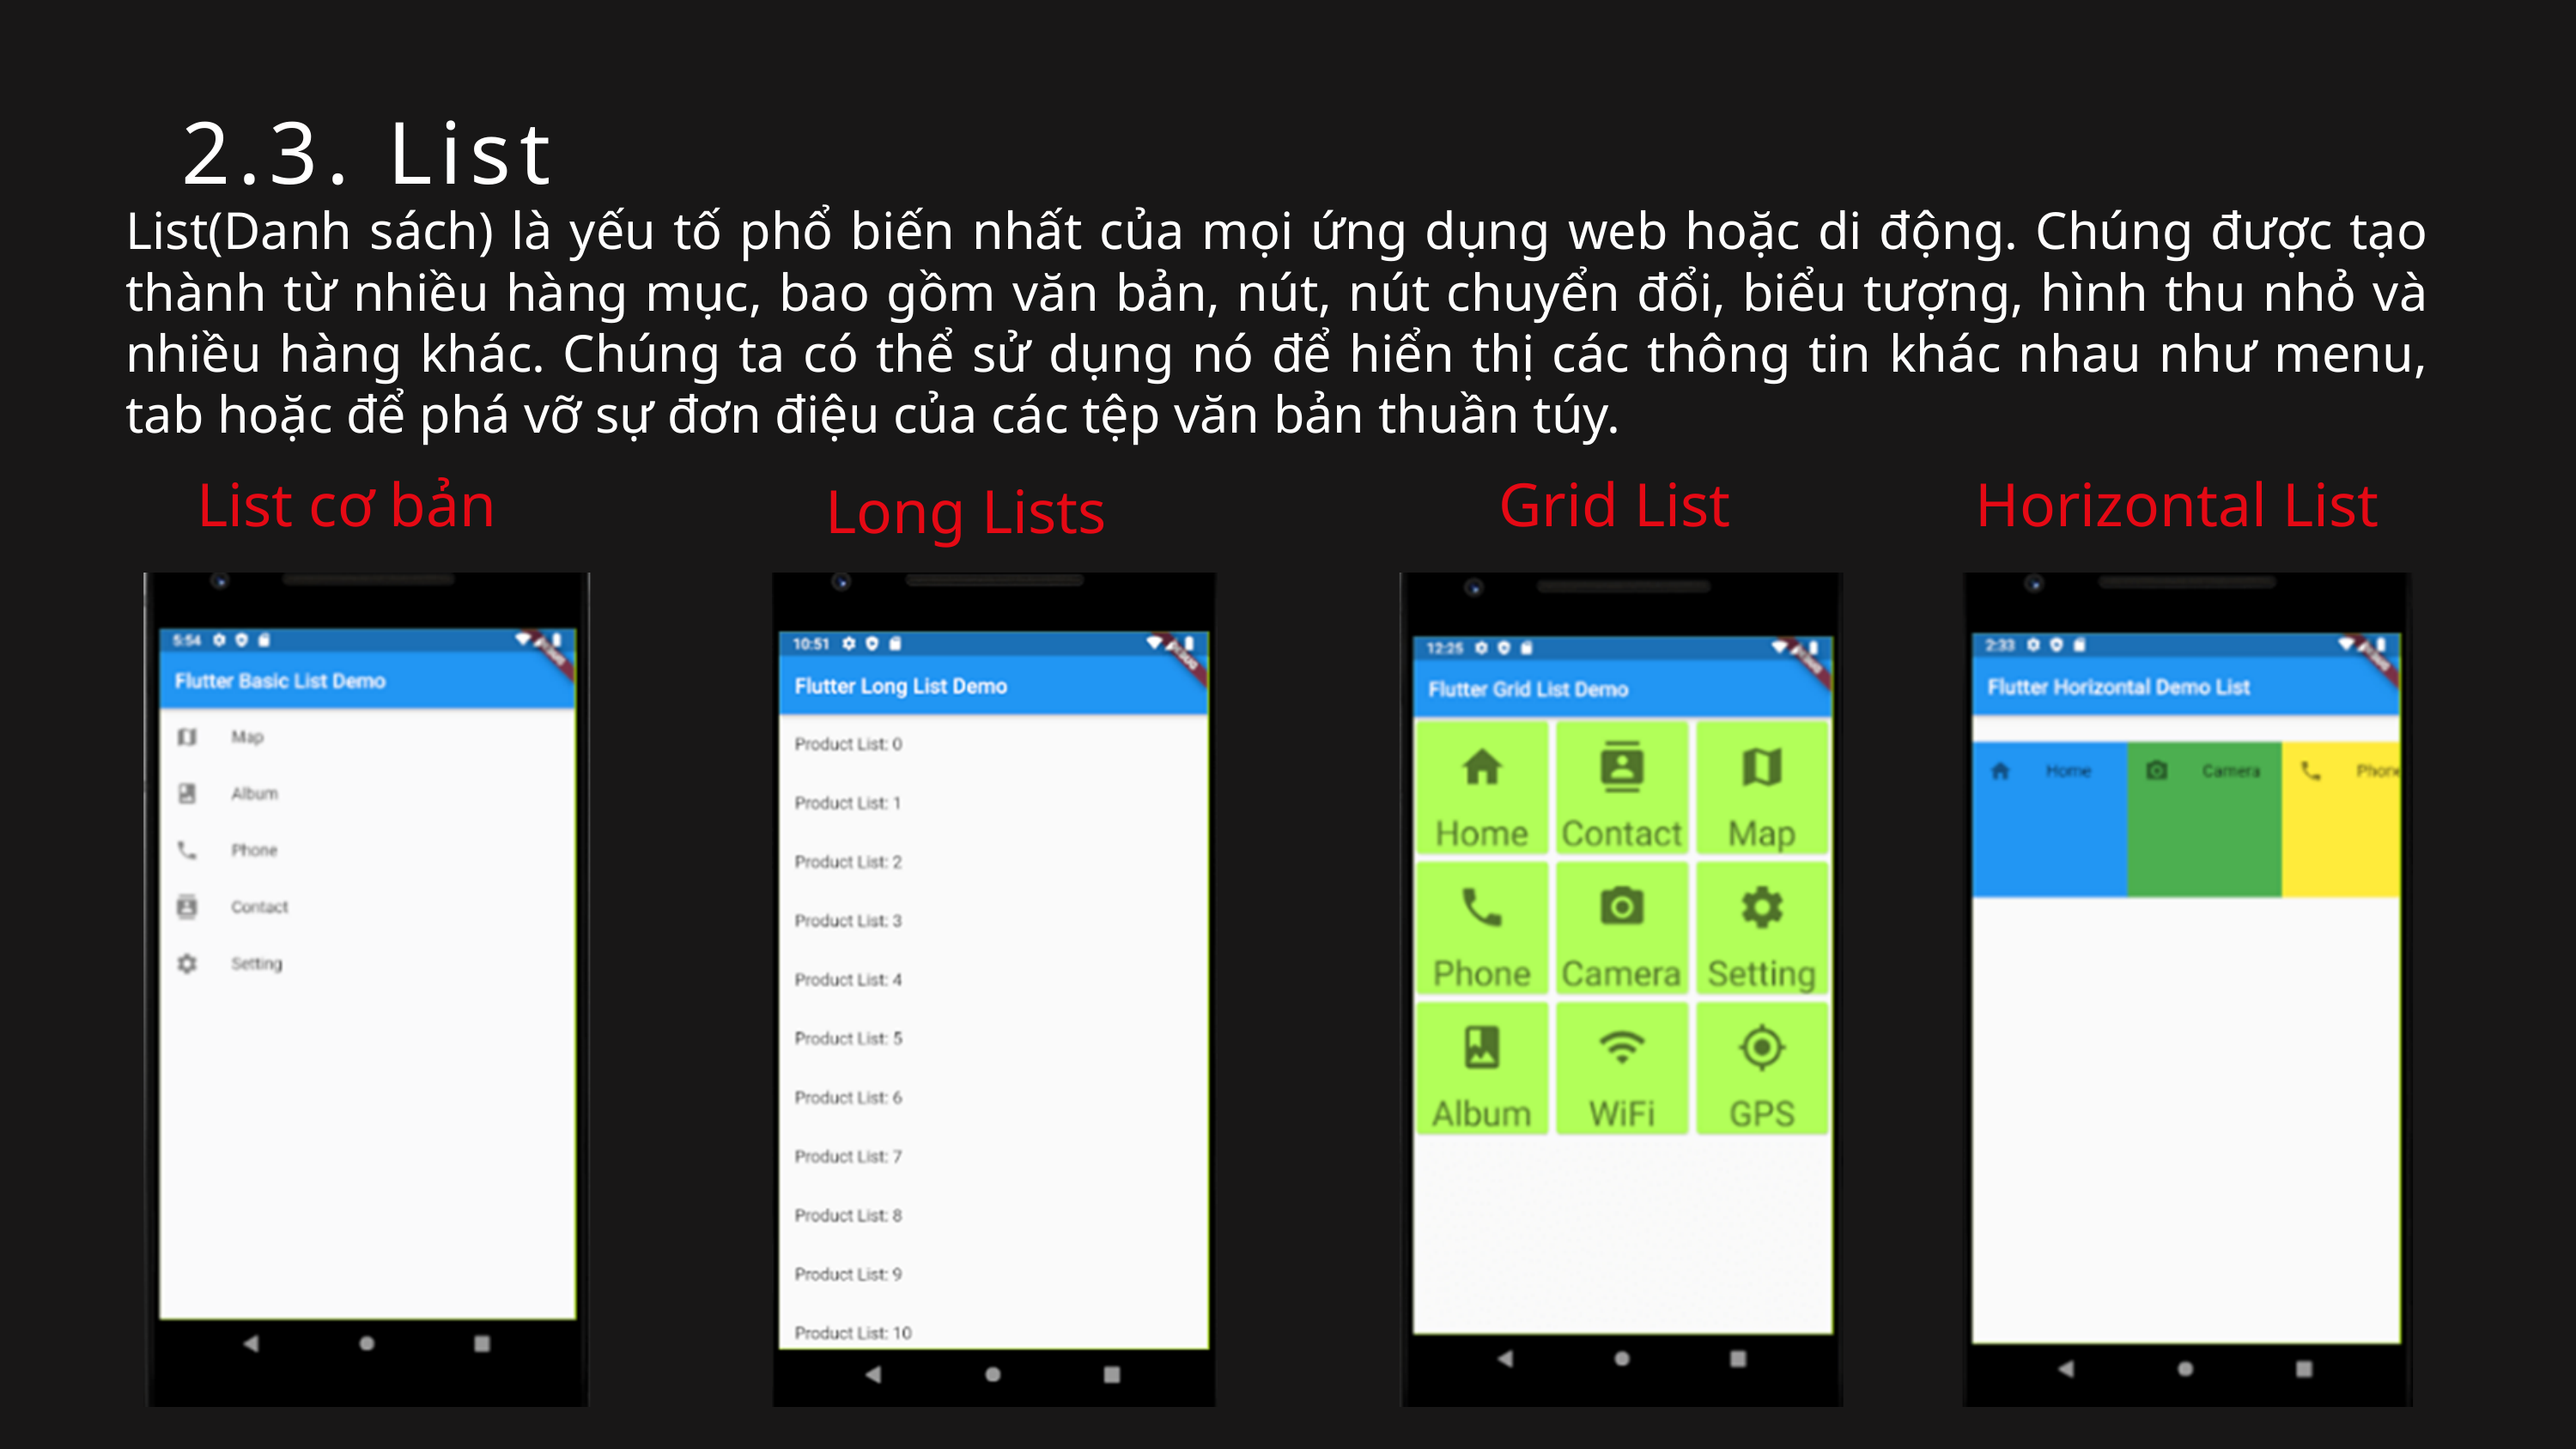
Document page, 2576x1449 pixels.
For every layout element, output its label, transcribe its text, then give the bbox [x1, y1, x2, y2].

text_box 2.3. List [181, 98, 615, 198]
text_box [143, 465, 591, 1407]
text_box List(Danh sách) là yếu tố phổ biến nhất của mọi ứng dụng web hoặc di động. Chúng được tạo thành từ nhiều hàng mục, bao gồm văn bản, nút, nút chuyển đổi, biểu tượng, hình thu nhỏ và nhiều hàng khác. Chúng ta có thể sử dụng nó để hiển thị các thông tin khác nhau như menu, tab hoặc để phá vỡ sự đơn điệu của các tệp văn bản thuần túy. [125, 198, 2432, 444]
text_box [771, 472, 1218, 1407]
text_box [1962, 465, 2414, 1407]
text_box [1399, 465, 1844, 1407]
